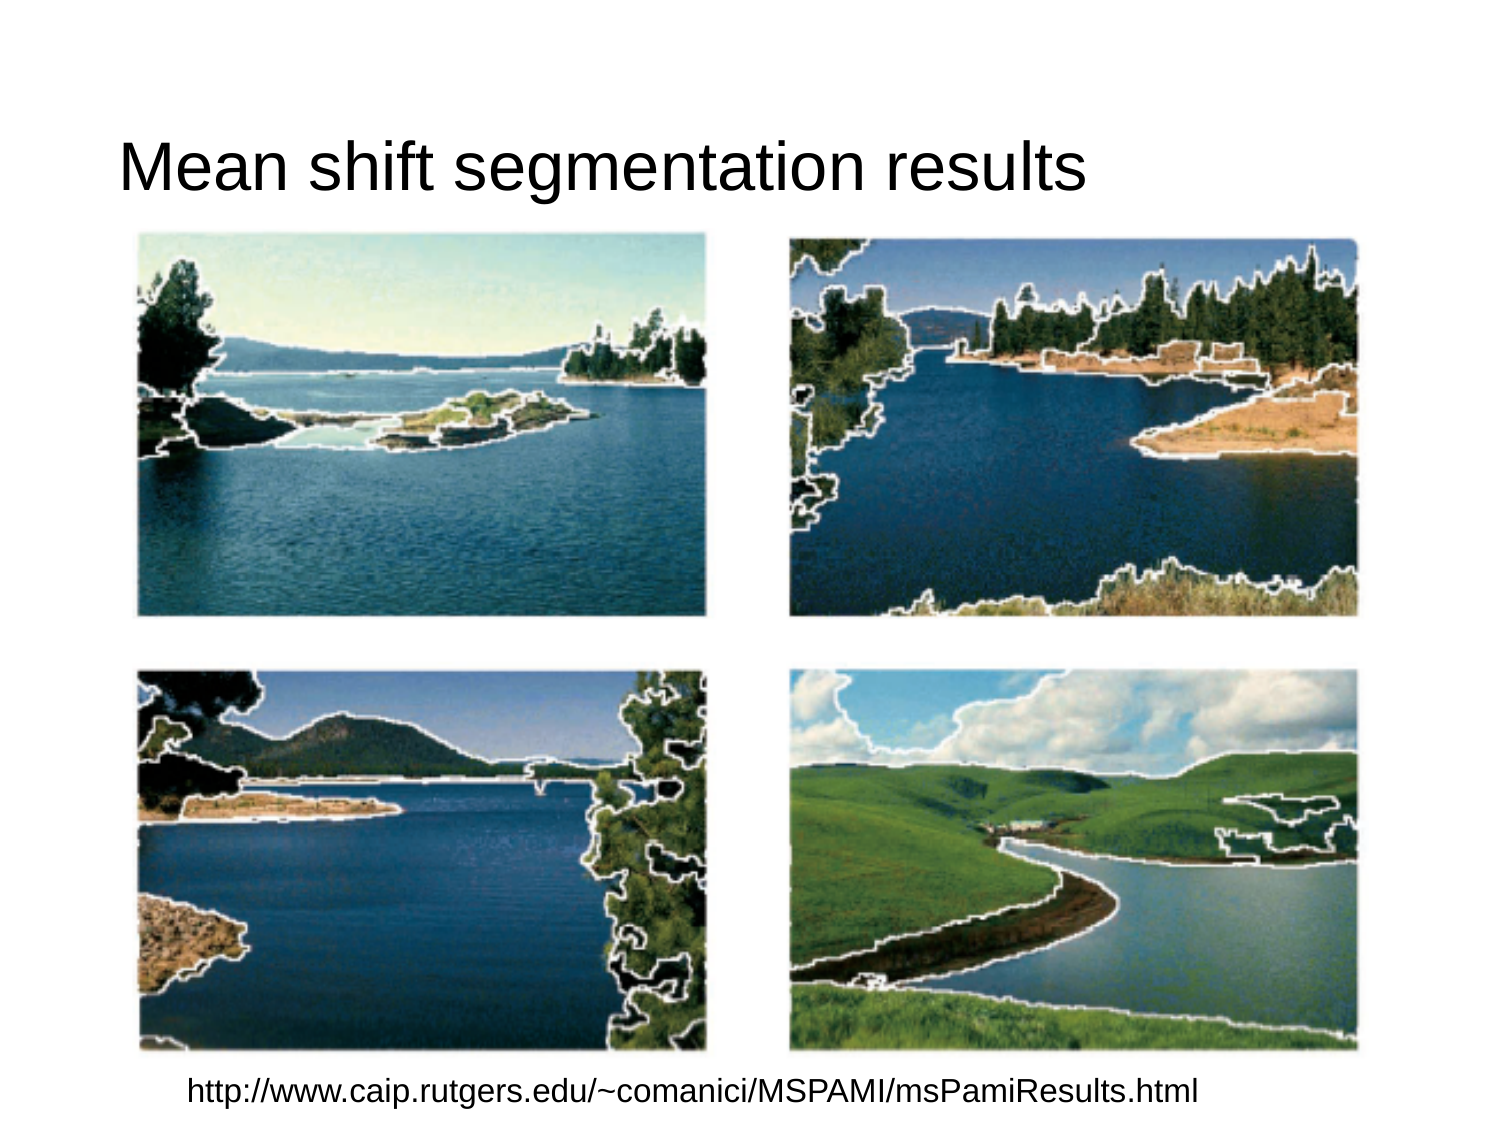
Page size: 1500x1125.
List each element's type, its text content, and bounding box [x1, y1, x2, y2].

title Mean shift segmentation results [103, 59, 1397, 278]
picture [131, 228, 1369, 1063]
text_box http://www.caip.rutgers.edu/~comanici/MSPAMI/msPamiResults.html [172, 1063, 1216, 1117]
